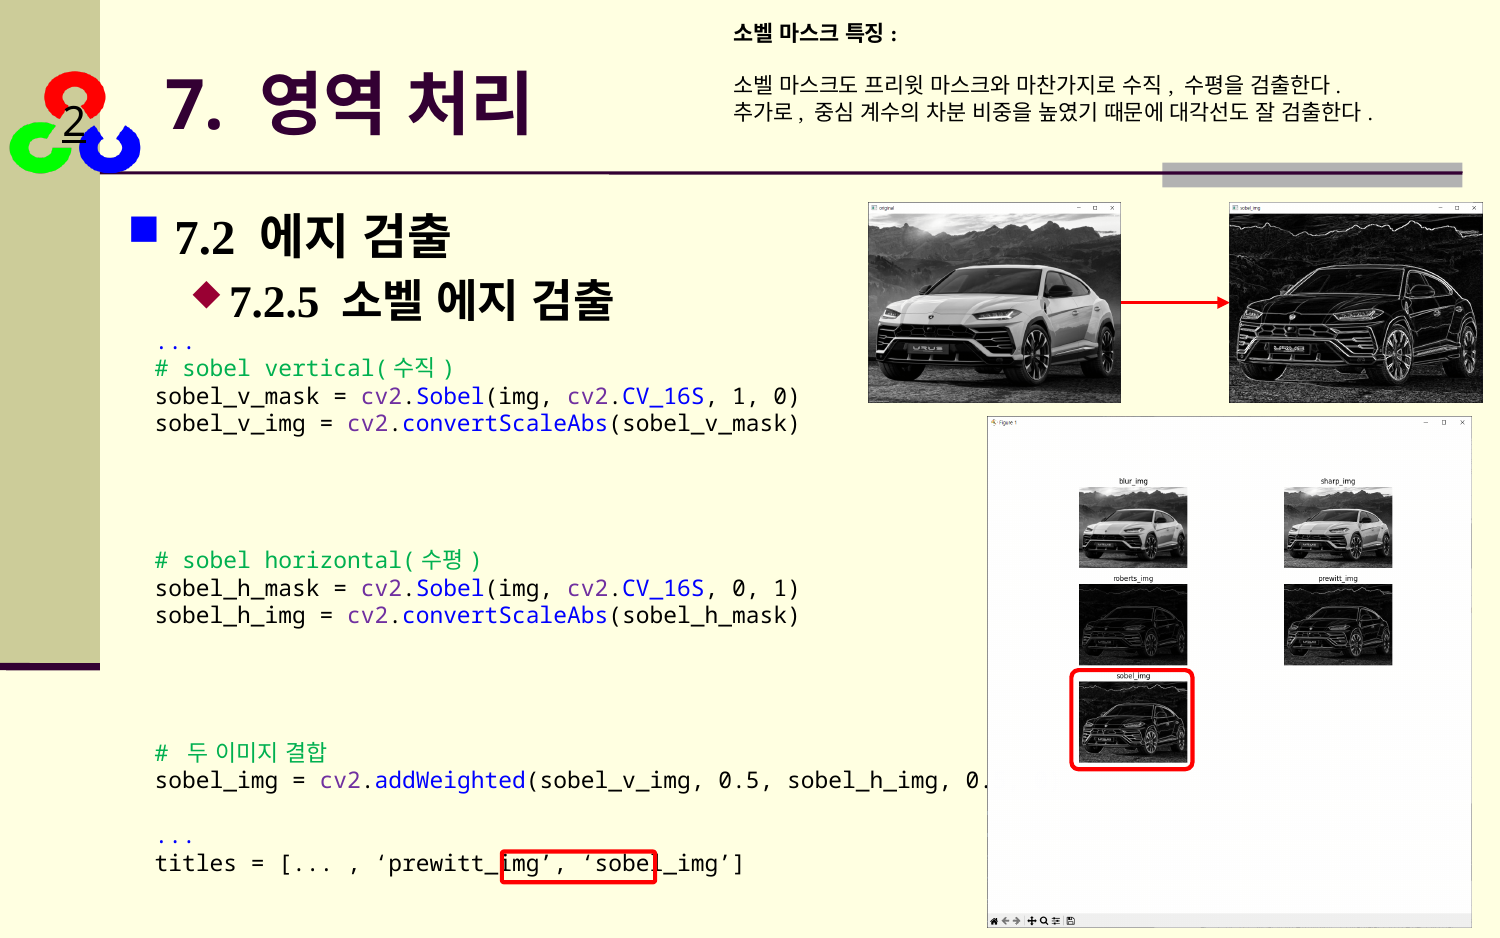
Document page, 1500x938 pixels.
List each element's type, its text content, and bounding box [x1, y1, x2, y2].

list 7.2 에지 검출 7.2.5 소벨 에지 검출 [112, 197, 1463, 876]
text_box ... # sobel vertical(수직) sobel_v_mask = cv2.Sobel(img, cv2.CV_16S, 1, 0) sobel_v_img = cv2.convertScaleAbs(sobel_v_mask) # sobel horizontal(수평) sobel_h_mask = cv2.Sobel(img, cv2.CV_16S, 0, 1) sobel_h_img = cv2.convertScaleAbs(sobel_h_mask) # 두 이미지 결합 sobel_img = cv2.addWeighted(sobel_v_img, 0.5, sobel_h_img, 0.5, 0) ... titles = [... , ‘prewitt_img’, ‘sobel_img’] [139, 319, 1325, 883]
text_box 소벨 마스크 특징: 소벨 마스크도 프리윗 마스크와 마찬가지로 수직, 수평을 검출한다. 추가로, 중심 계수의 차분 비중을 높였기 때문에 대각선도 잘 검출한다. [718, 12, 1389, 132]
picture [867, 201, 1122, 404]
text_box [499, 849, 658, 885]
picture [987, 416, 1472, 928]
picture [0, 62, 149, 179]
picture [1229, 201, 1483, 404]
title 7. 영역 처리 [149, 37, 1463, 167]
